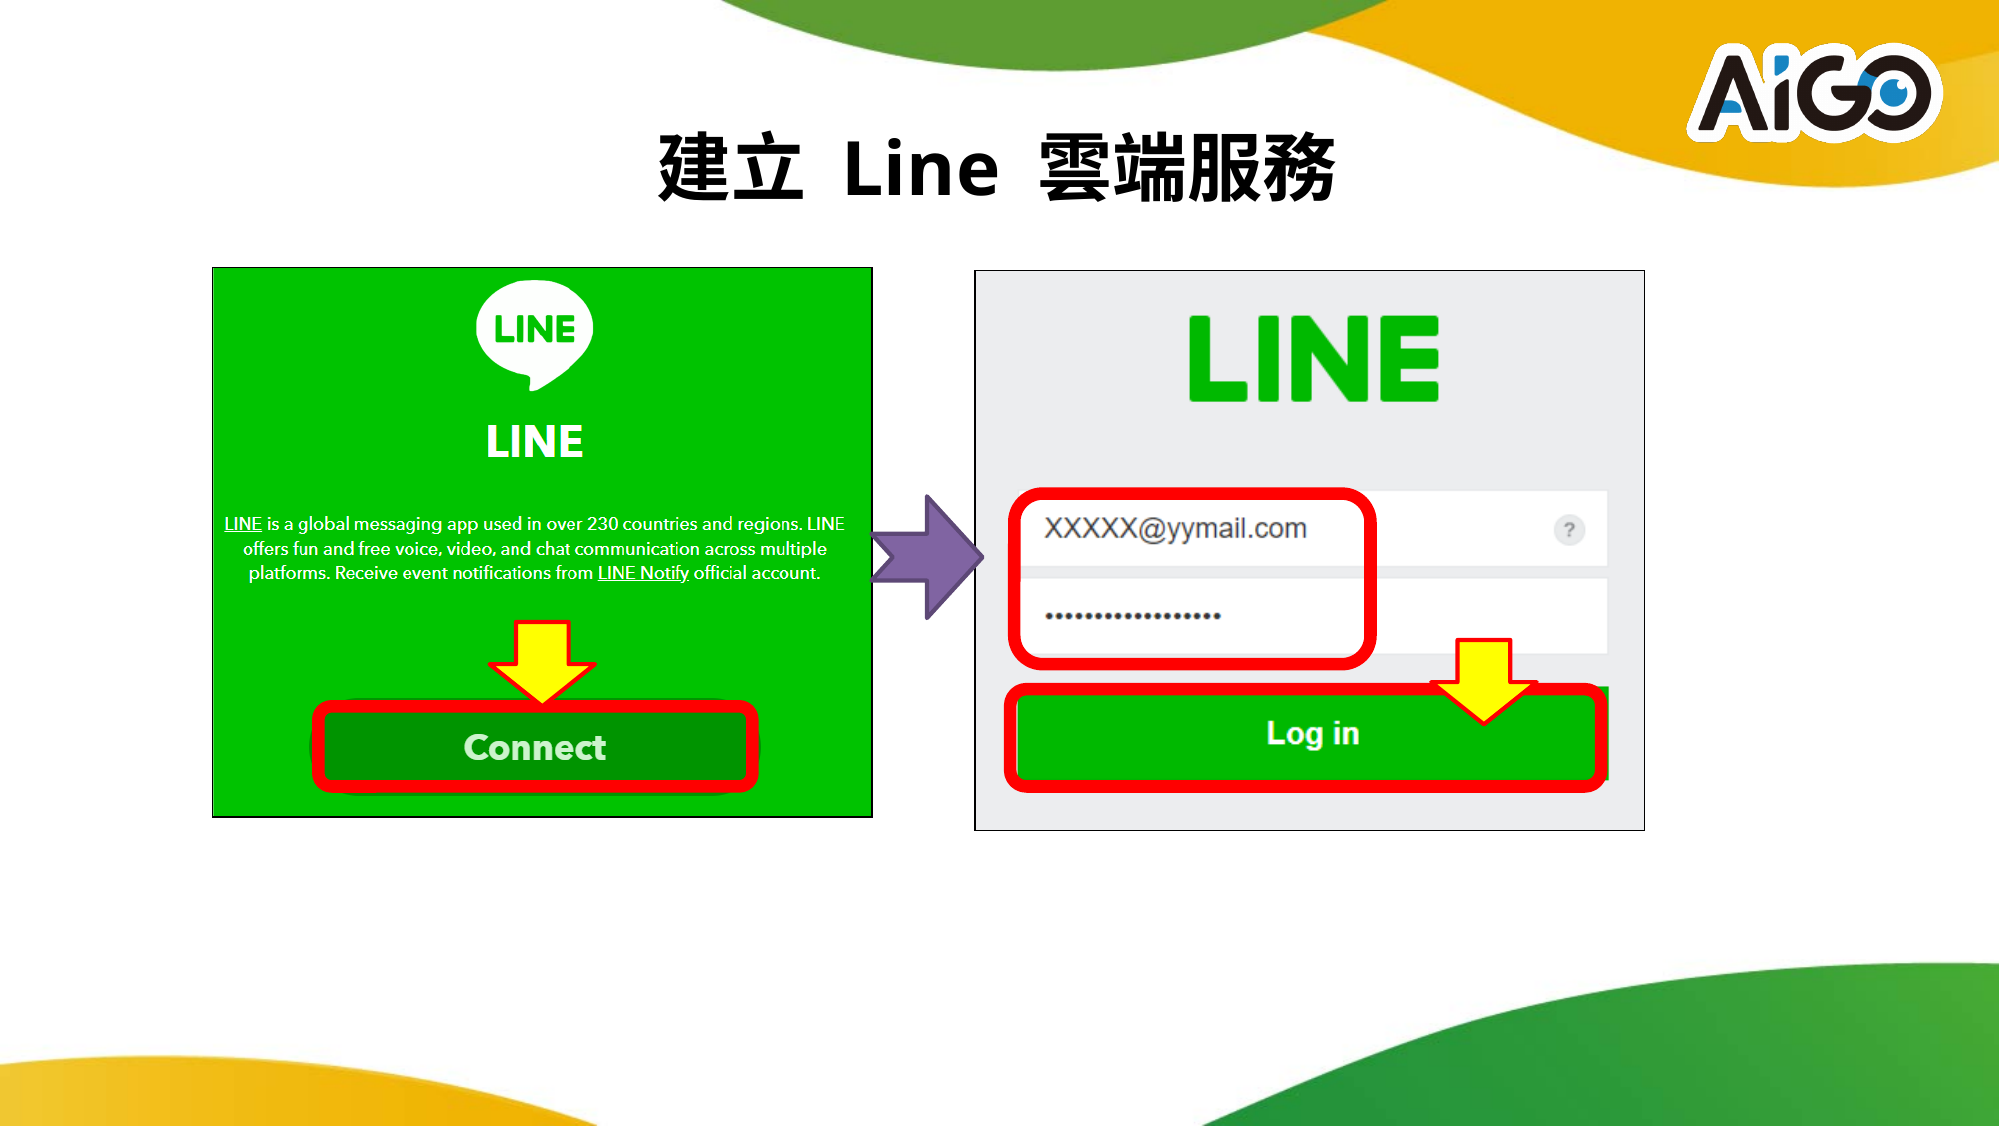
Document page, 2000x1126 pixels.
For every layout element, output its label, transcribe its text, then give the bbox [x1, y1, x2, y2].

picture [0, 0, 1999, 1126]
text_box [877, 496, 970, 619]
text_box 建立 Line 雲端服務 [134, 56, 1860, 275]
